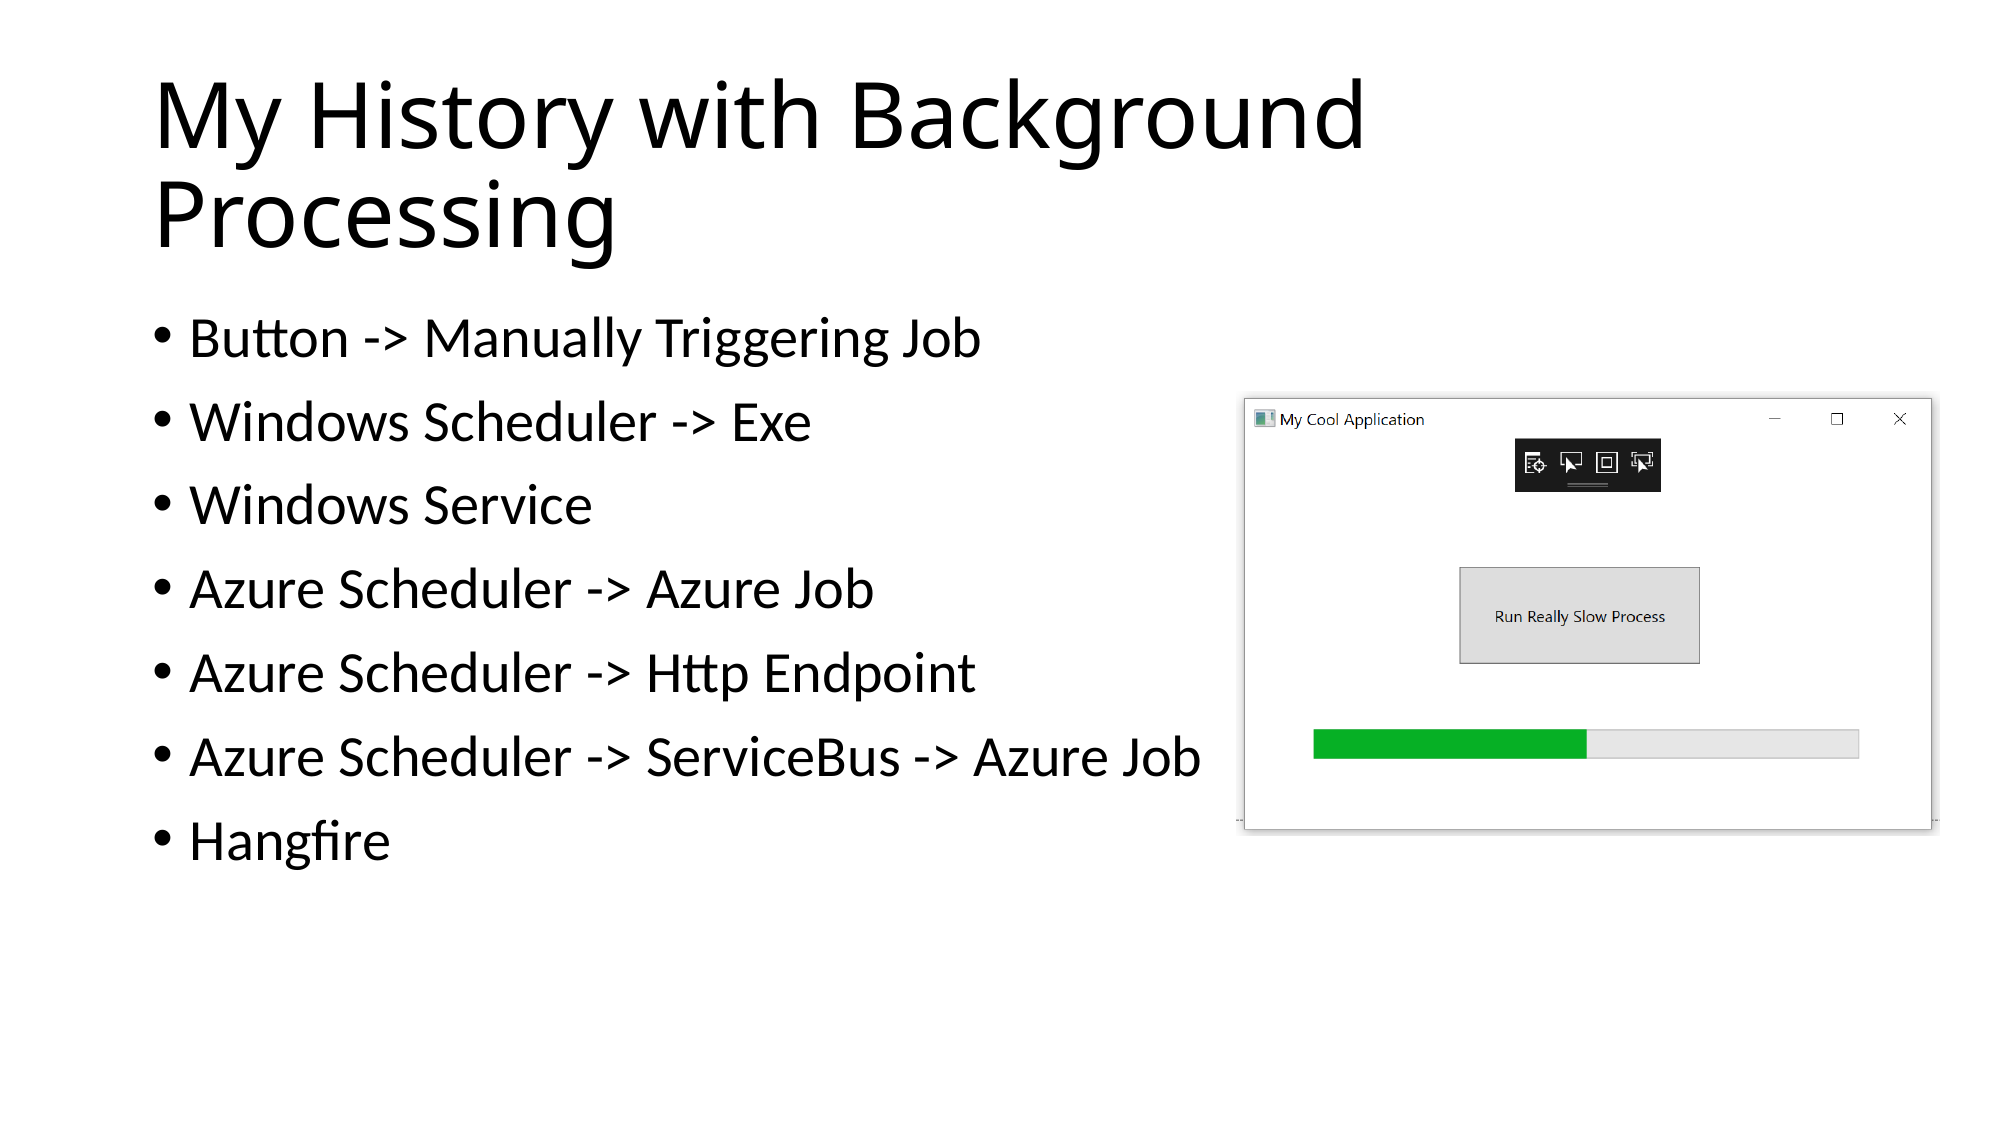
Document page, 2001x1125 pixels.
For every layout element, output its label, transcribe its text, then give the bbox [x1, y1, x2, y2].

list Button -> Manually Triggering Job Windows Scheduler -> Exe Windows Service Azure Scheduler -> Azure Job Azure Scheduler -> Http Endpoint Azure Scheduler -> ServiceBus -> Azure Job Hangfire [137, 299, 1237, 1014]
title My History with Background Processing [137, 59, 1863, 278]
picture [1236, 391, 1940, 836]
